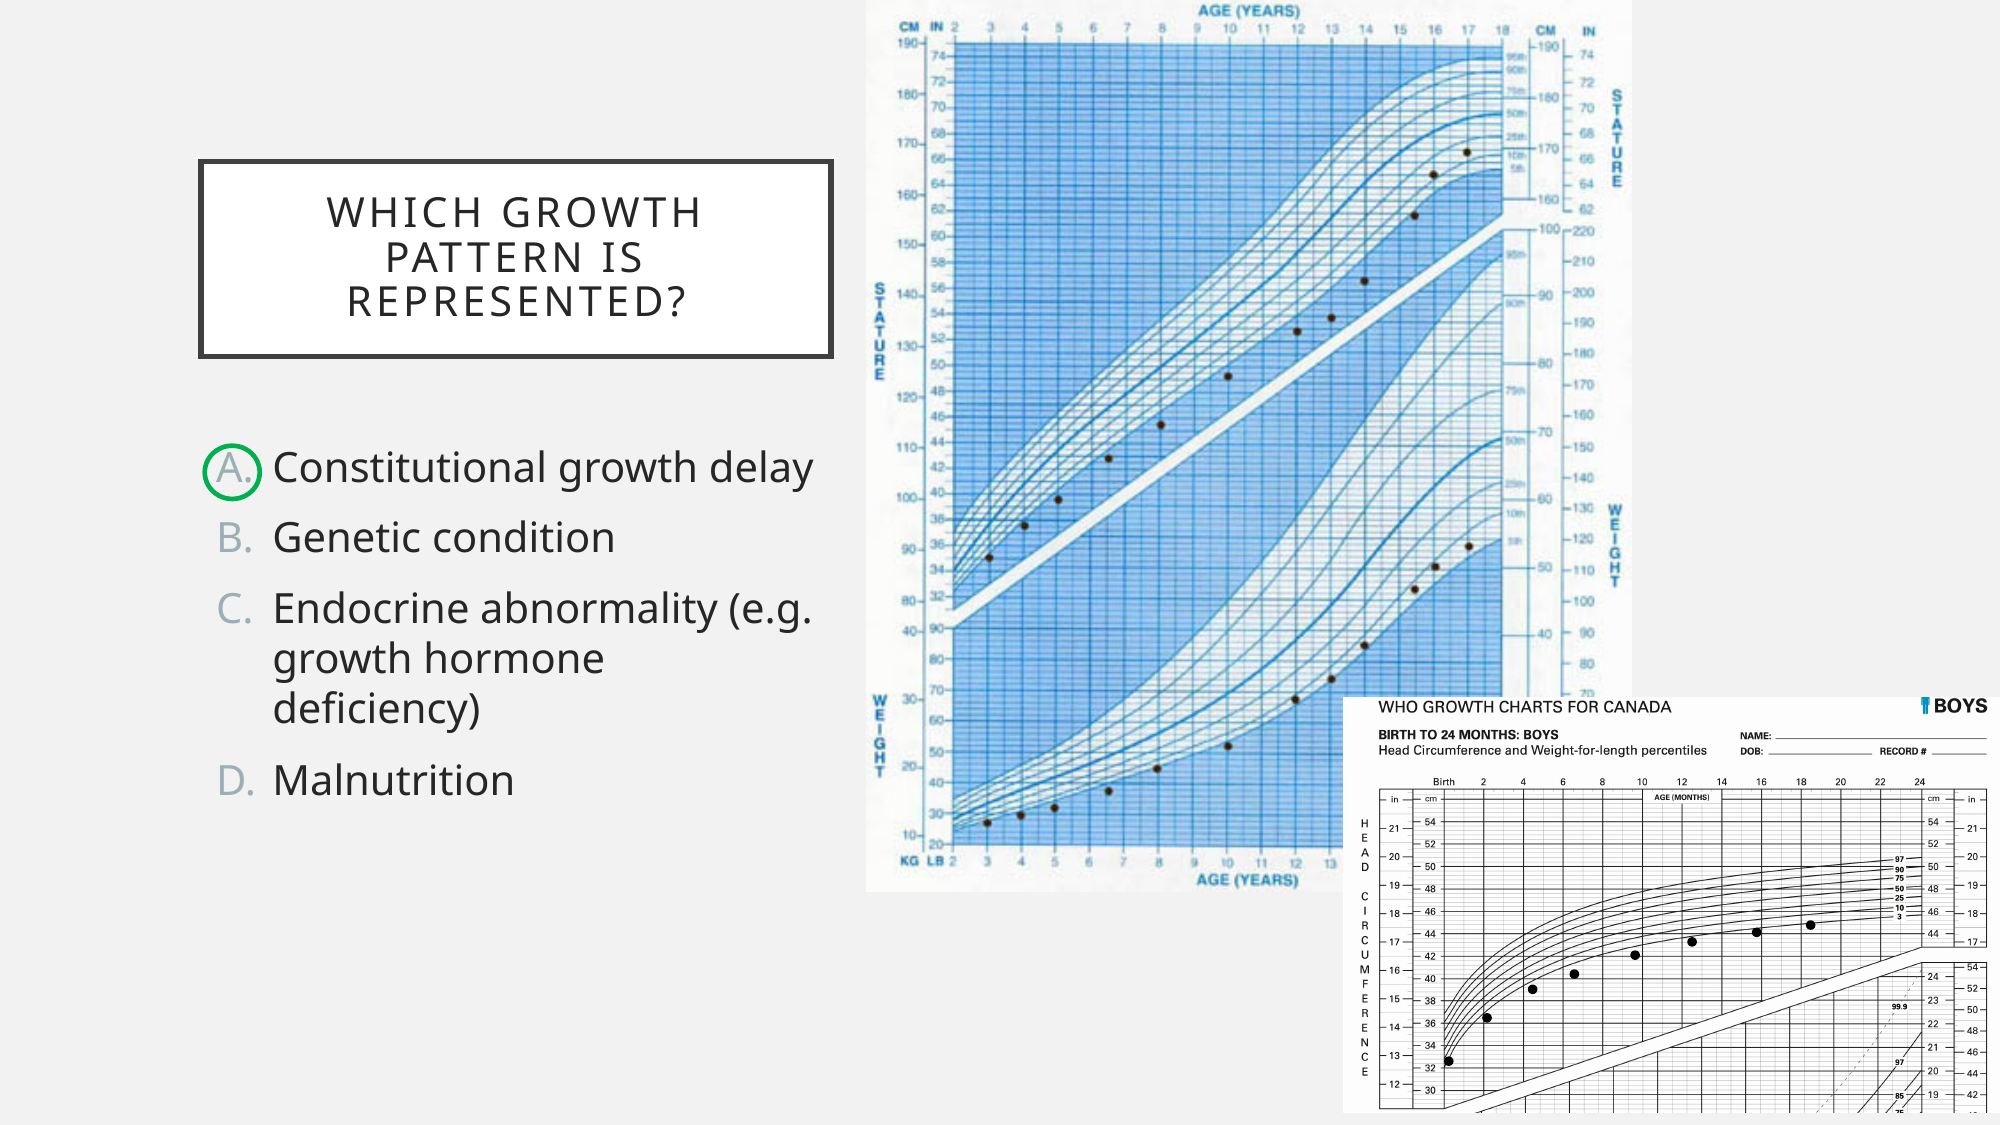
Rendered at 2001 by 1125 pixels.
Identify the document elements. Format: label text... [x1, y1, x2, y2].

text_box [203, 444, 261, 500]
picture [866, 0, 2000, 1113]
title Which Growth pattern is represented? [198, 159, 834, 359]
list Constitutional growth delay Genetic condition Endocrine abnormality (e.g. growth hormone deficiency) Malnutrition [201, 432, 831, 1056]
